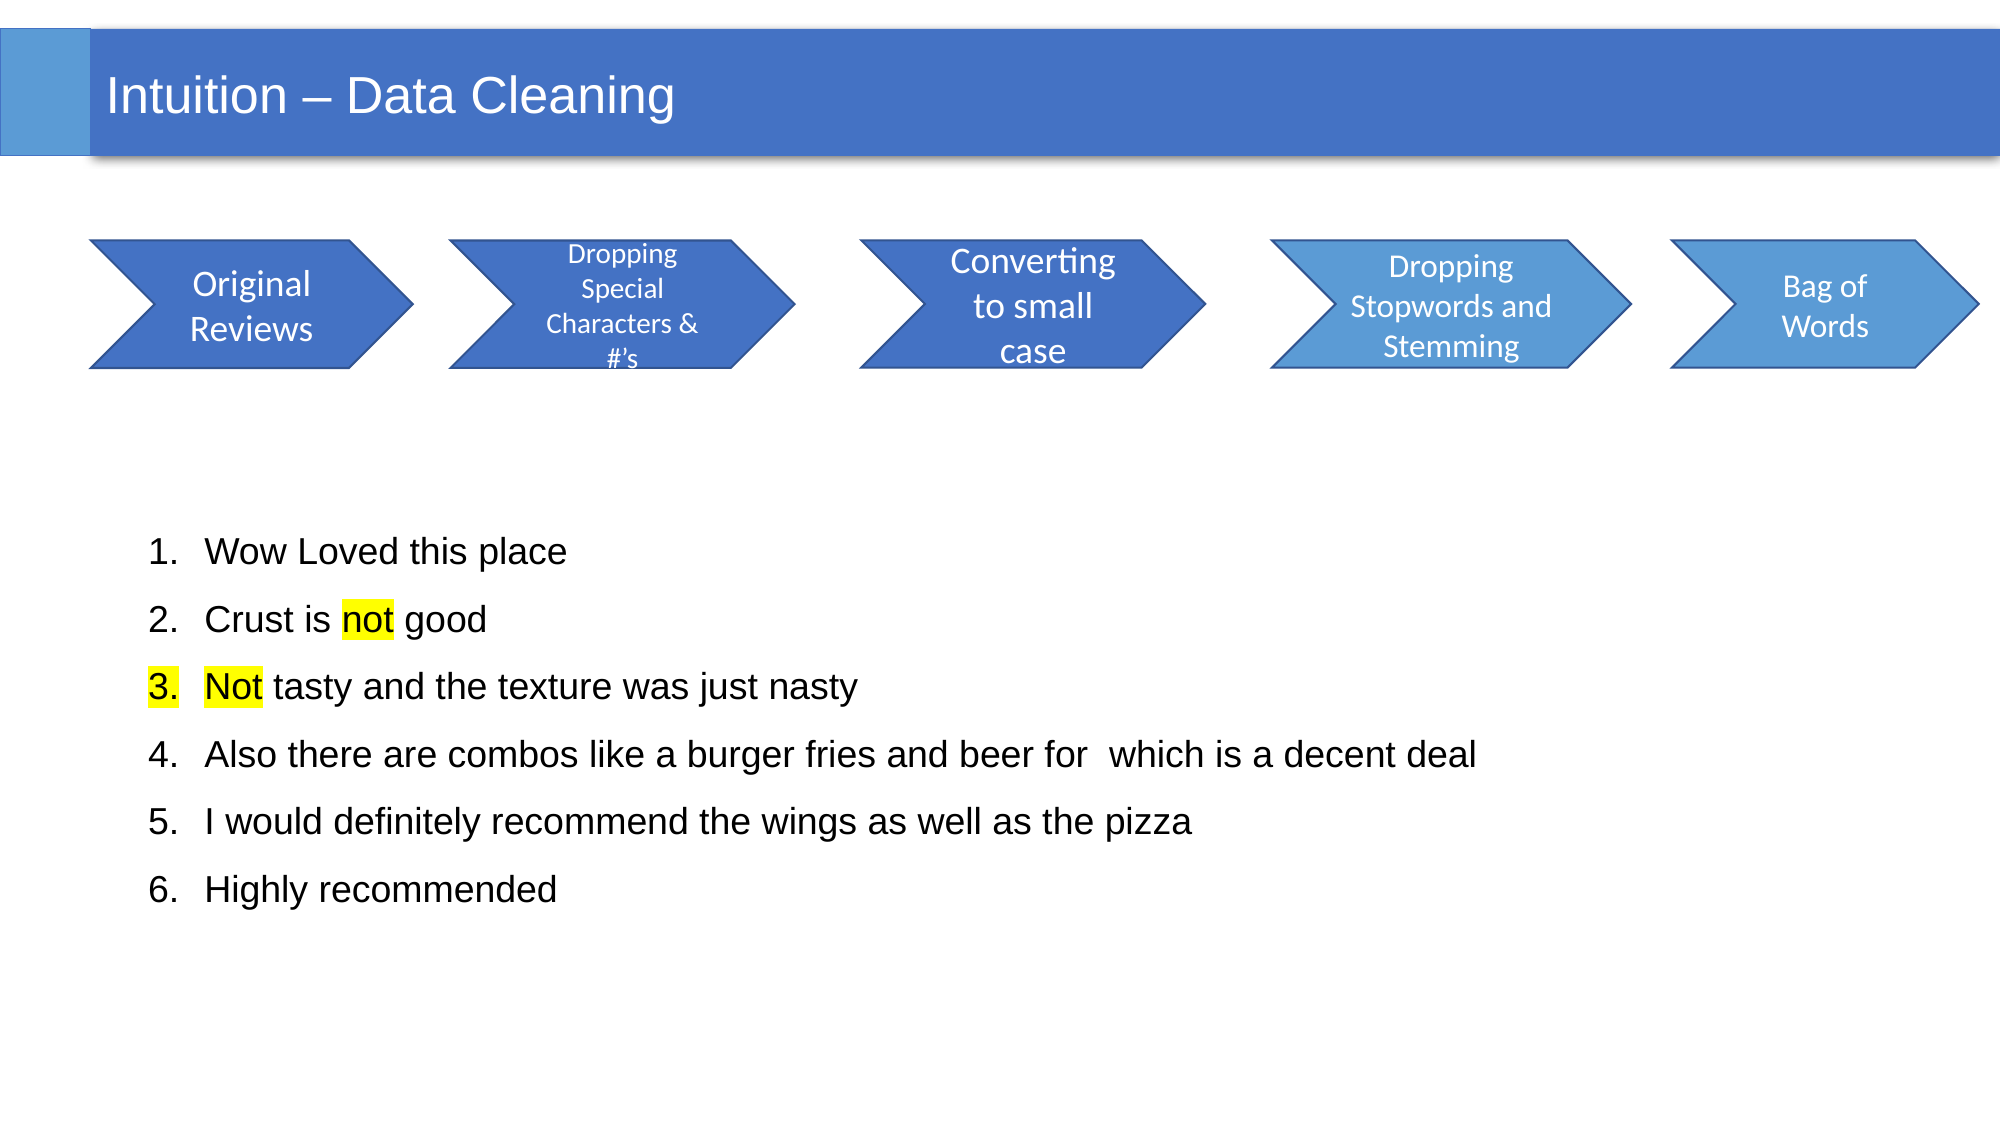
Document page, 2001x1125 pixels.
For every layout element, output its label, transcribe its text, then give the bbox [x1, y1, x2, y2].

text_box [0, 28, 91, 156]
text_box Original Reviews [88, 239, 415, 370]
text_box Converting to small case [858, 239, 1207, 369]
text_box Intuition – Data Cleaning [91, 28, 2000, 156]
text_box Dropping Stopwords and Stemming [1269, 239, 1633, 369]
text_box Bag of Words [1669, 239, 1981, 369]
text_box Wow Loved this place Crust is not good Not tasty and the texture was just nasty Also there are combos like a burger fries and beer for which is a decent deal I would definitely recommend the wings as well as the pizza Highly recommended [133, 452, 1702, 918]
text_box Dropping Special Characters & #’s [448, 239, 797, 369]
